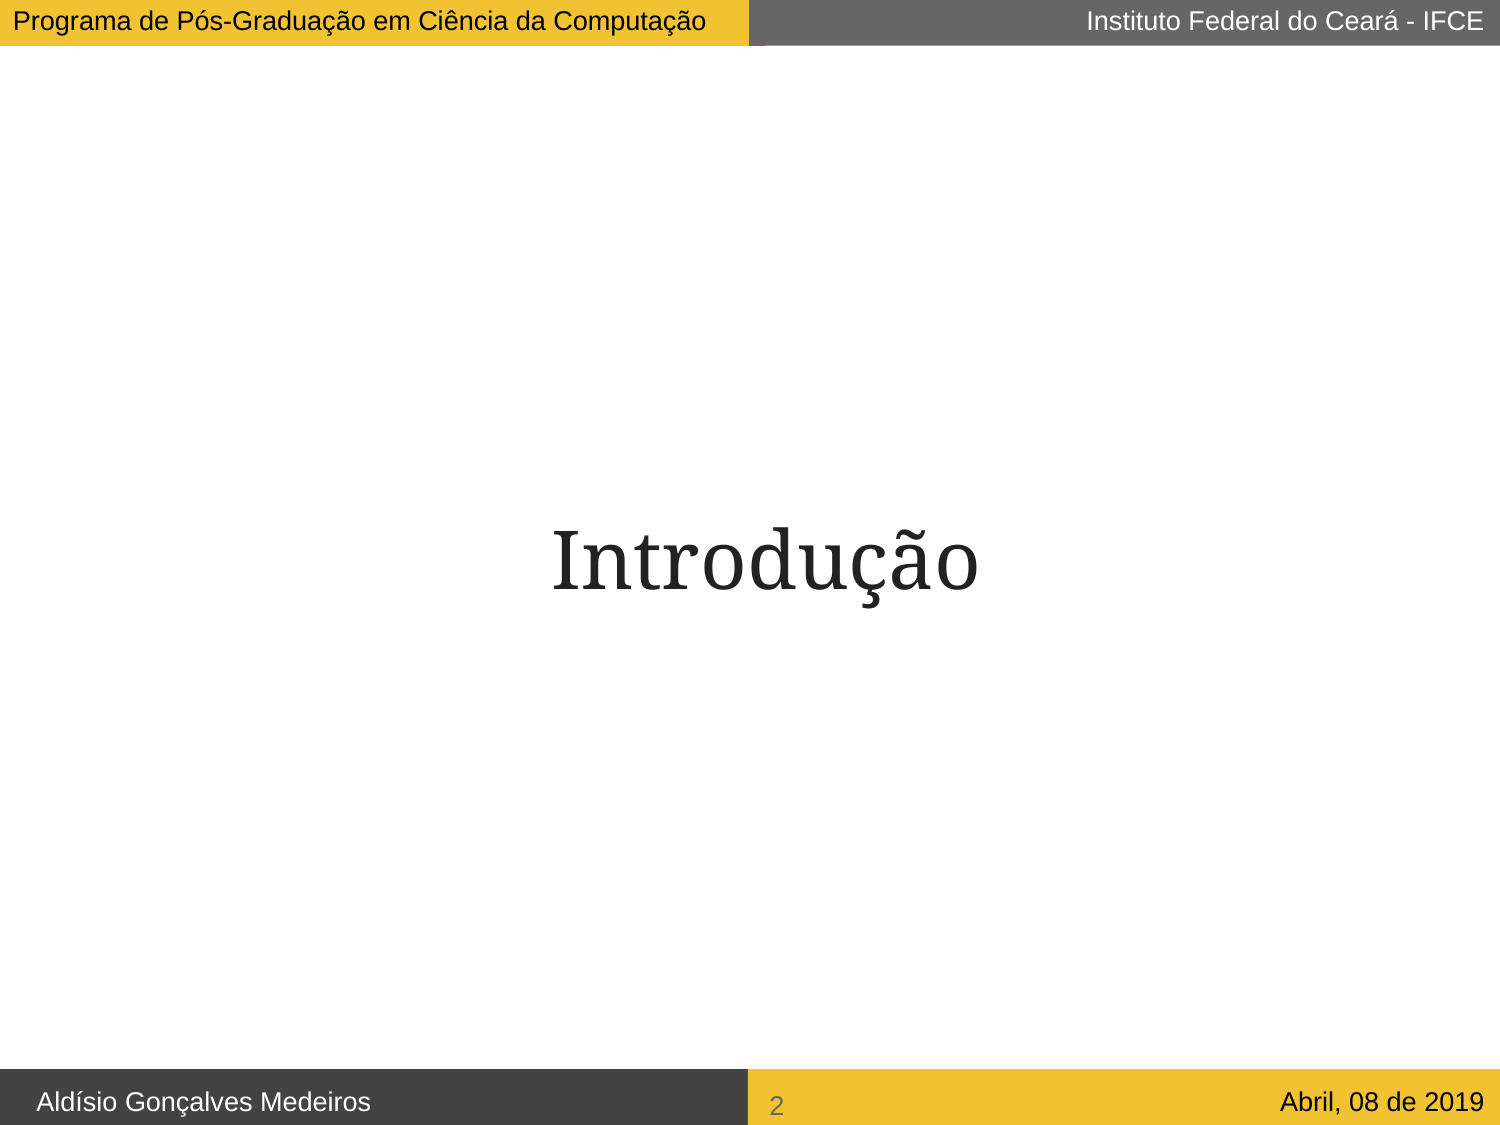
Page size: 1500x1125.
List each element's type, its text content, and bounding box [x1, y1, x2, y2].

slide_number ‹#› [731, 1061, 822, 1125]
list Introdução [90, 242, 1443, 857]
